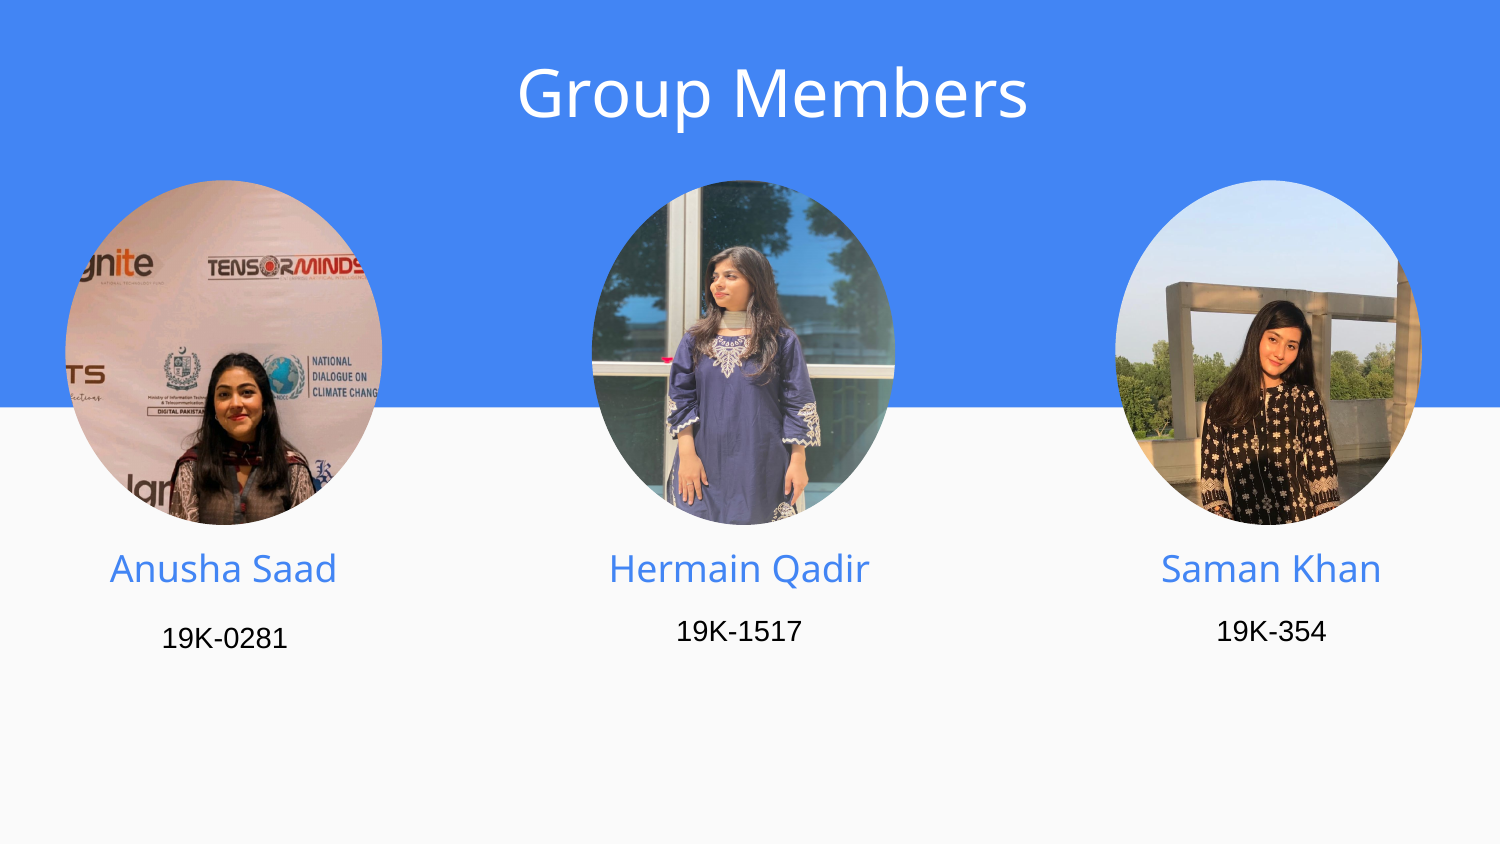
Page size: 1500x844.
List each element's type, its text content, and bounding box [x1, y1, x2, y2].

text_box [0, 0, 1500, 408]
title Group Members [198, 36, 1348, 203]
text_box 19K-0281 [117, 612, 333, 662]
picture [1114, 180, 1423, 526]
title Saman Khan [1067, 510, 1476, 605]
title Anusha Saad [0, 510, 459, 605]
text_box 19K-354 [1164, 604, 1380, 655]
text_box 19K-1517 [632, 604, 847, 655]
picture [591, 180, 896, 526]
picture [65, 180, 383, 526]
title Hermain Qadir [459, 510, 1042, 605]
